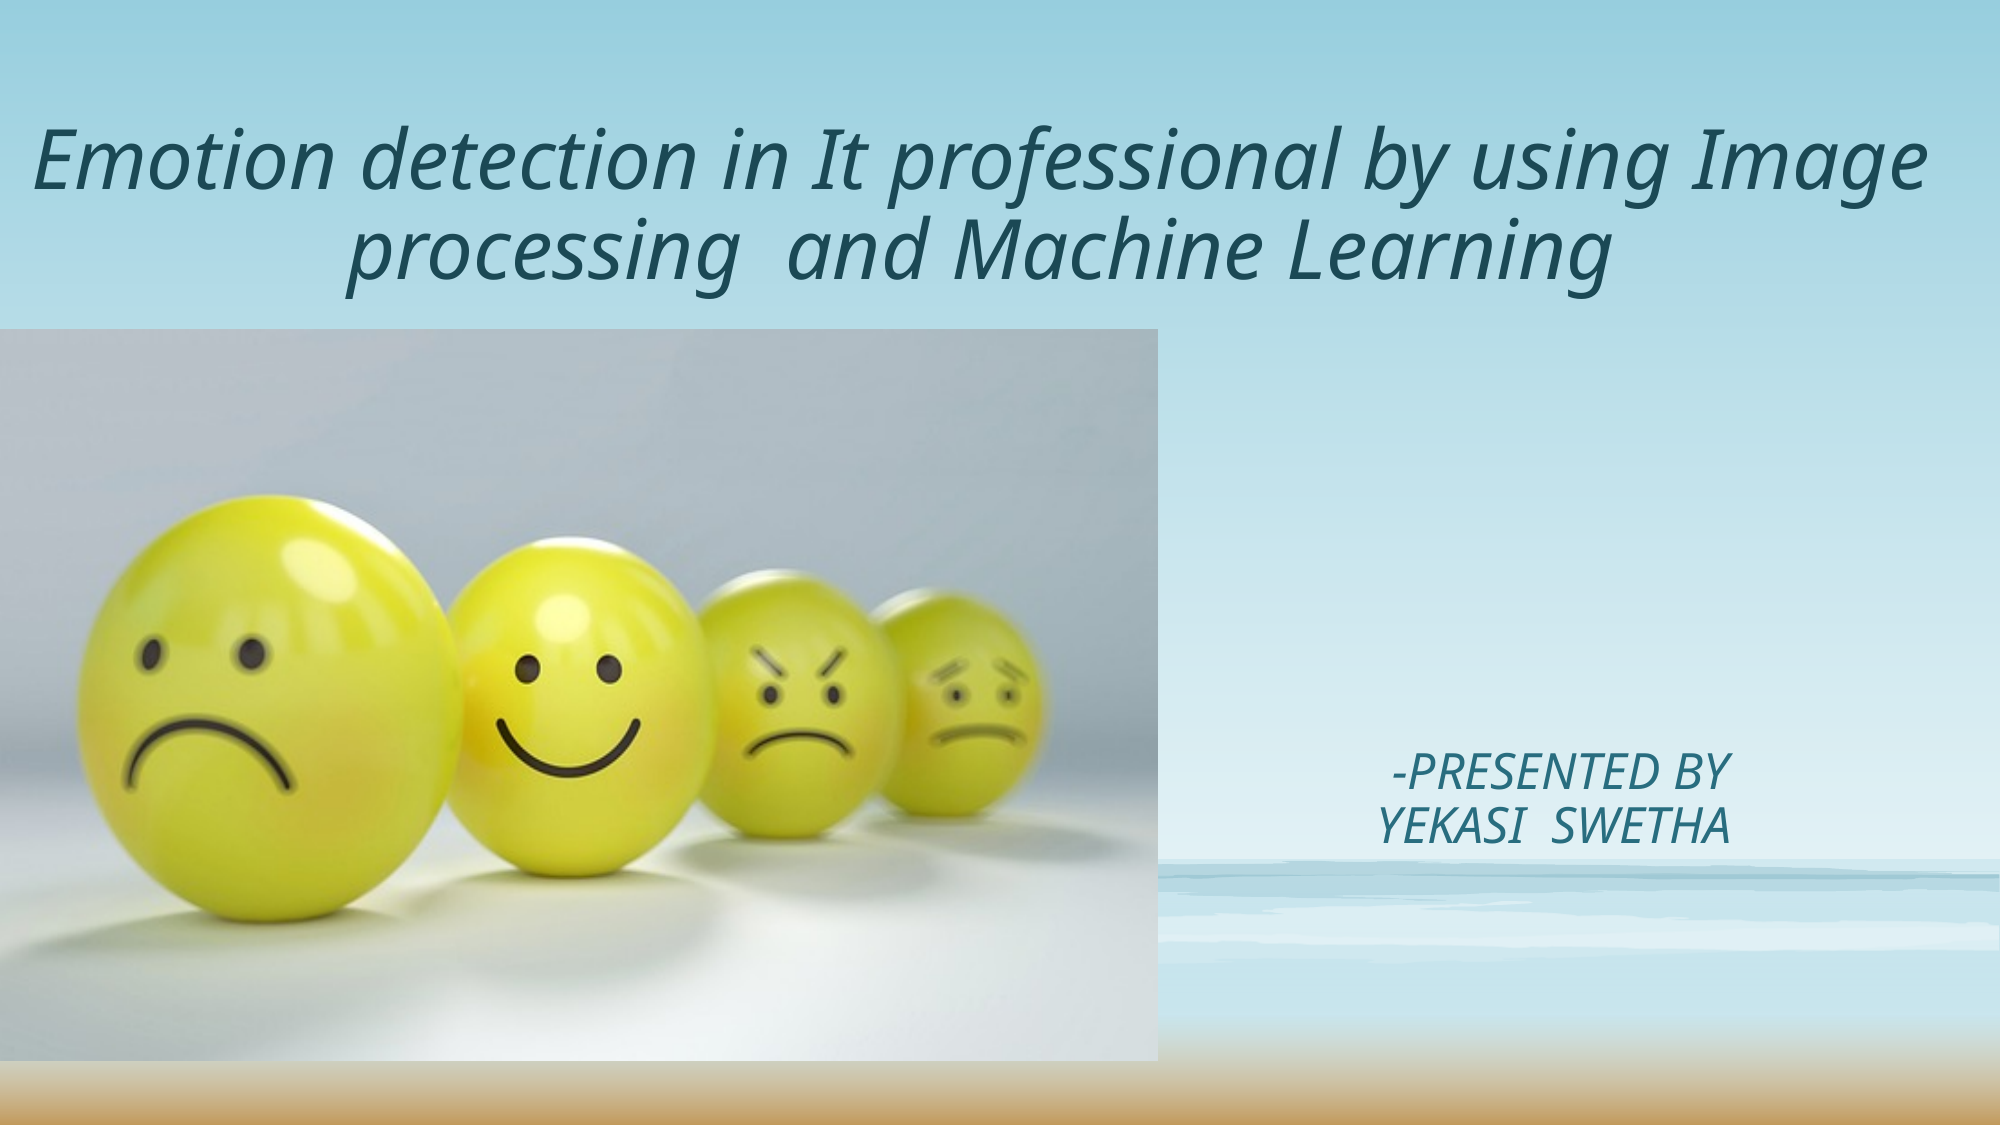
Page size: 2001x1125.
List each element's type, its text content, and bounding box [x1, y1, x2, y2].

subtitle -presented by Yekasi swetha [1158, 739, 1979, 902]
picture [0, 329, 2000, 1061]
title Emotion detection in It professional by using Image processing and Machine Learning [0, 113, 1972, 305]
